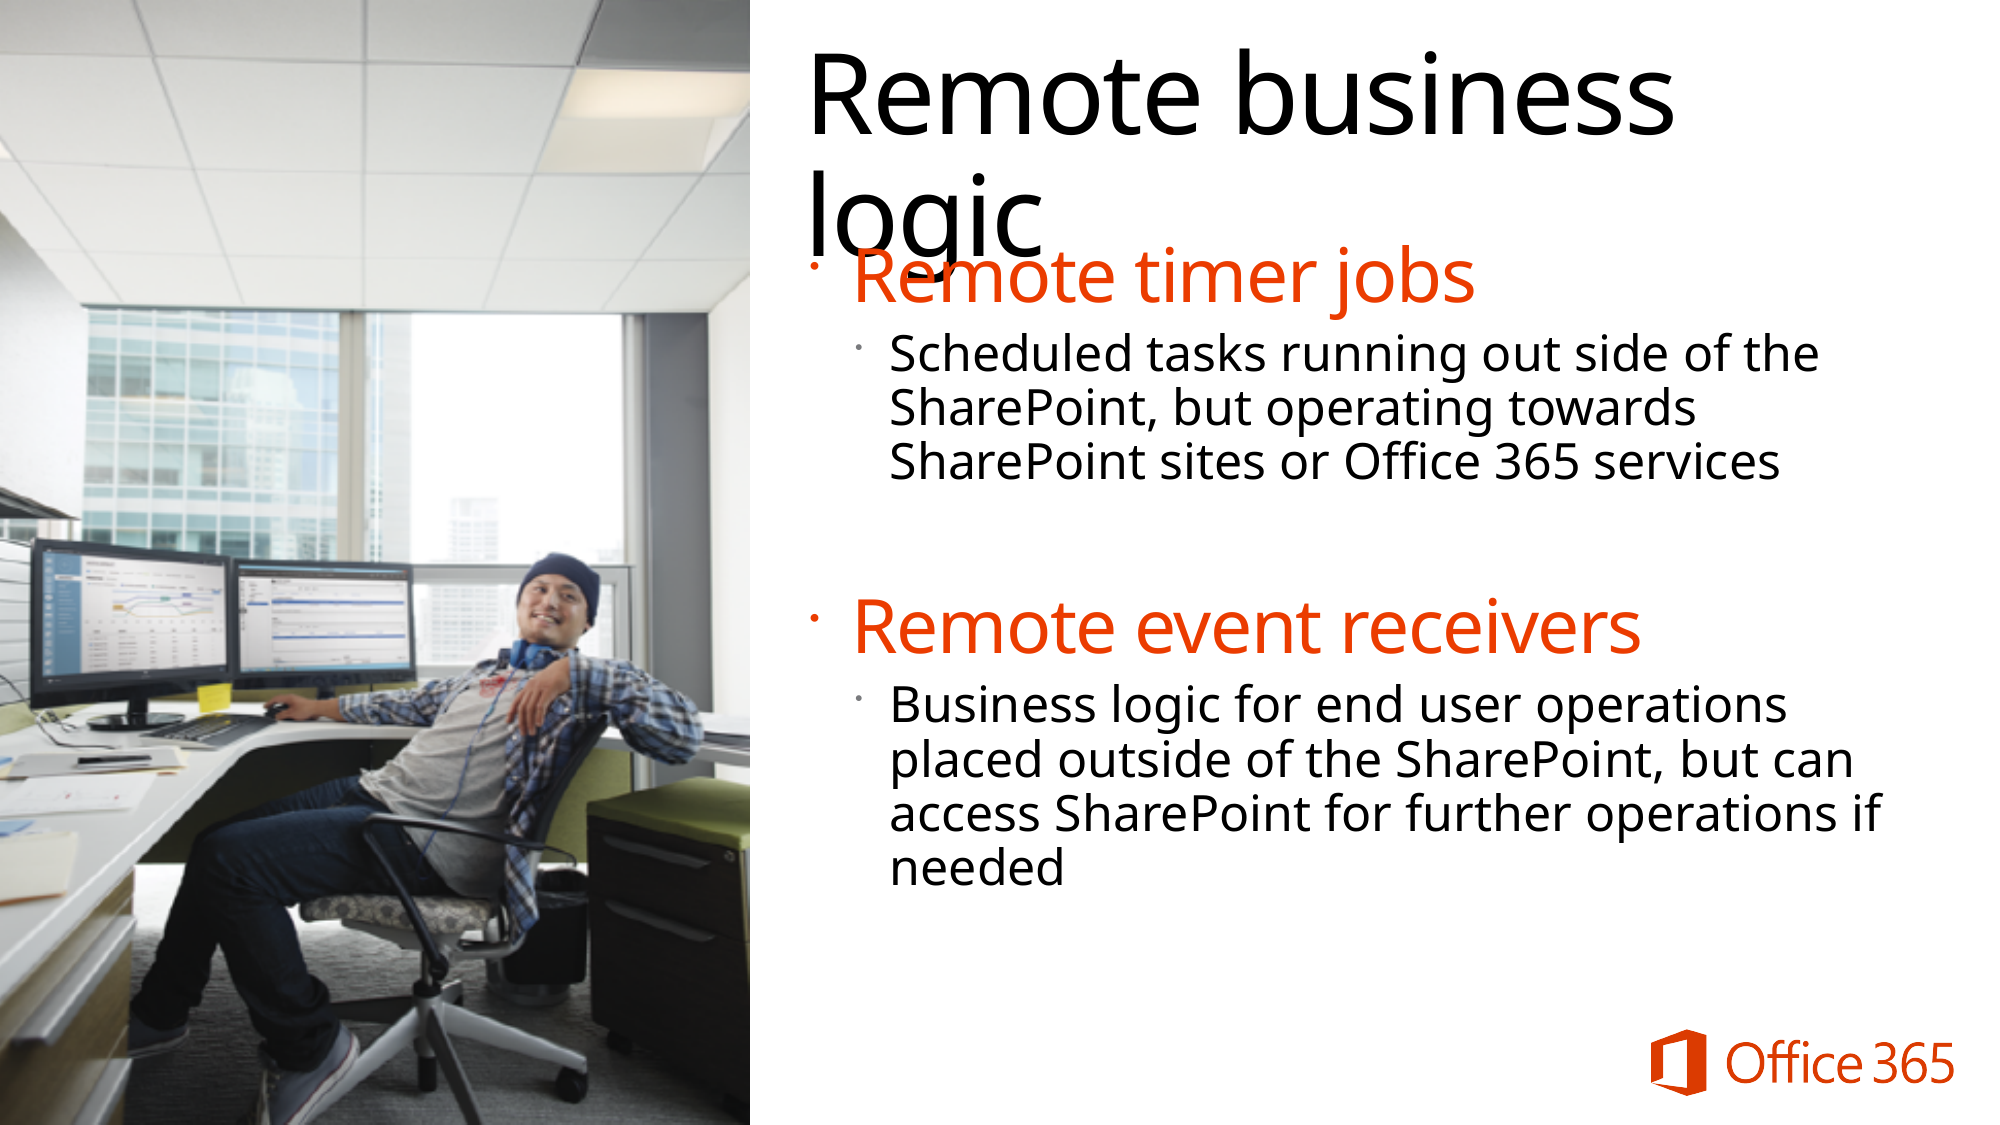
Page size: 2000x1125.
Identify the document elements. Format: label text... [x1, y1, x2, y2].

picture [1622, 1000, 1981, 1125]
title Remote business logic [804, 37, 1914, 161]
picture [0, 0, 751, 1125]
list Remote timer jobs Scheduled tasks running out side of the SharePoint, but operating towards SharePoint sites or Office 365 services Remote event receivers Business logic for end user operations placed outside of the SharePoint, but can access SharePoint for further operations if needed [804, 237, 1914, 573]
